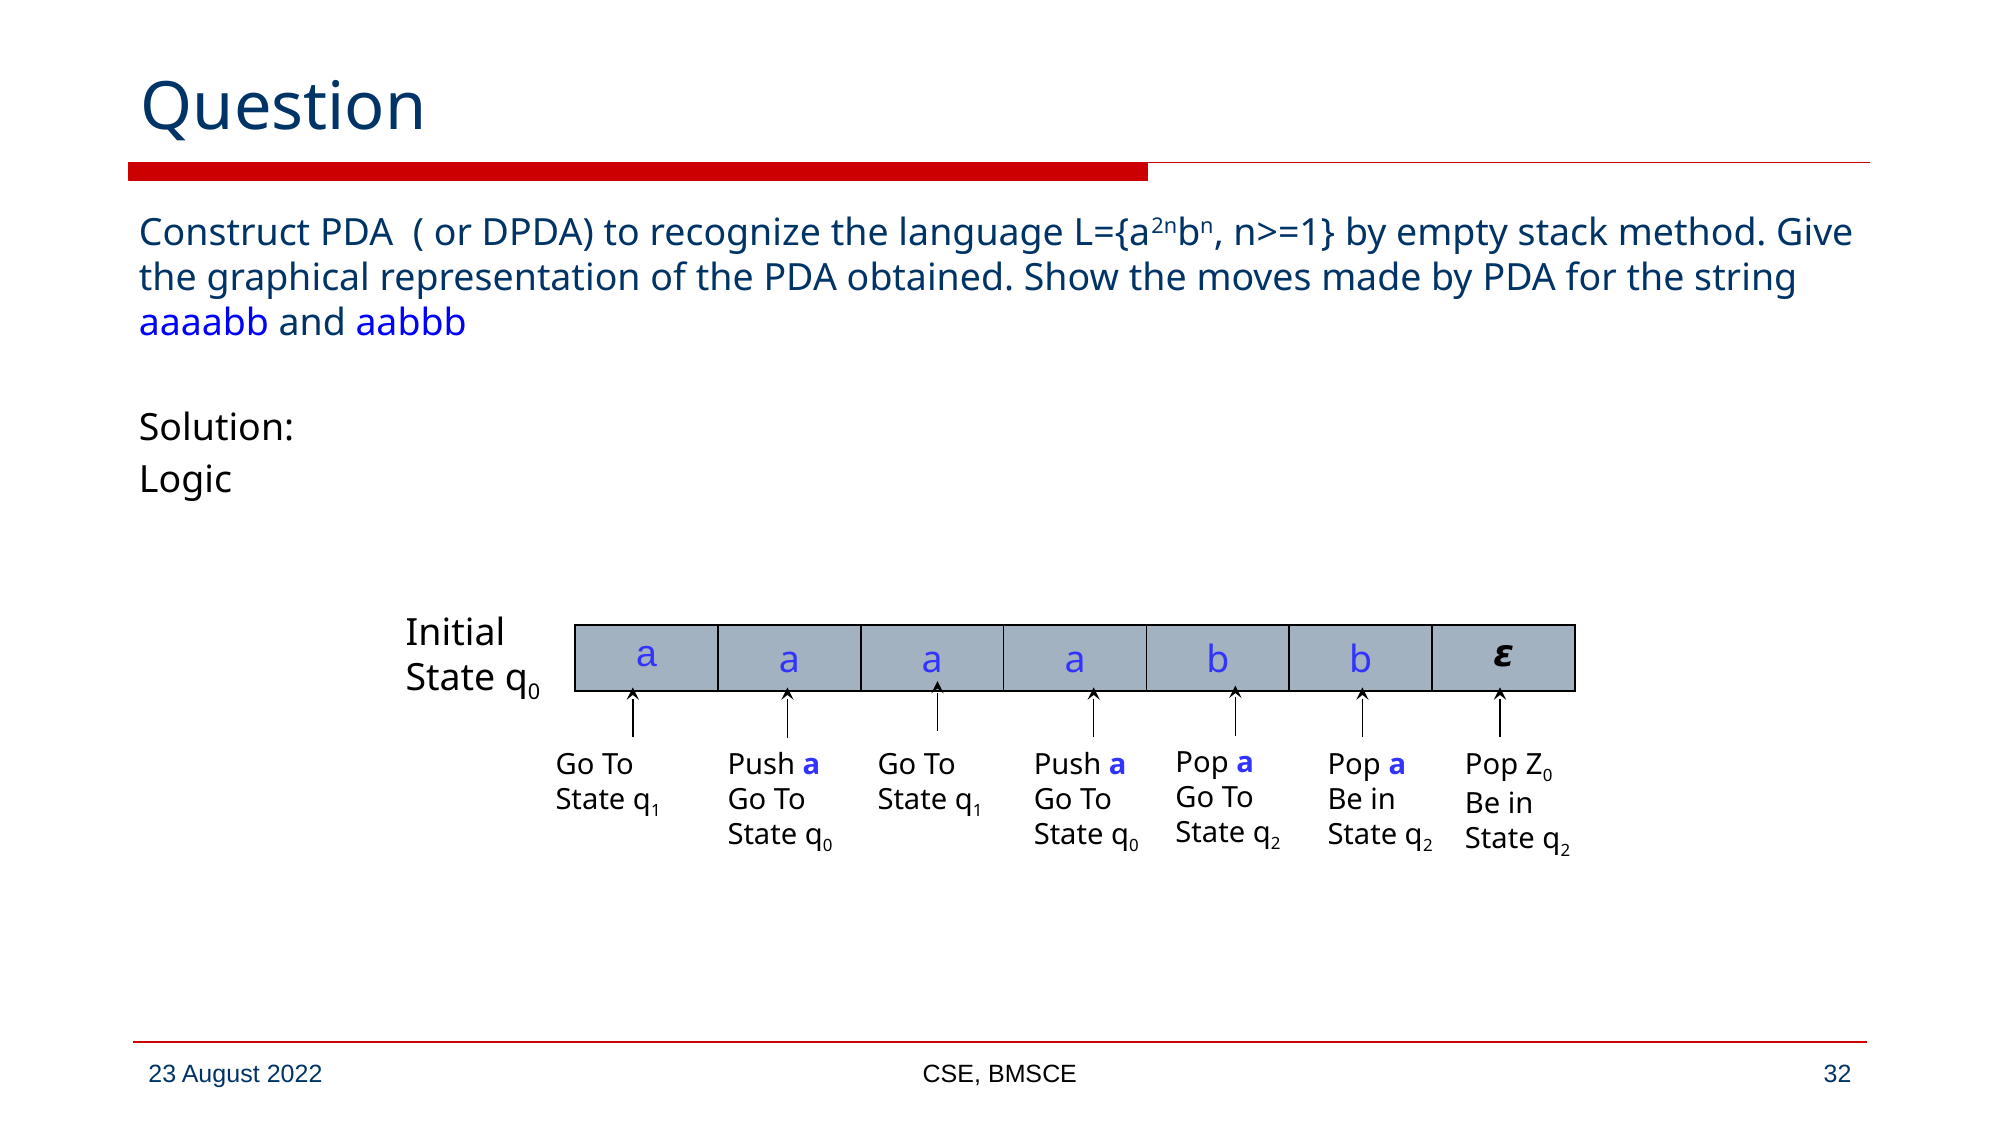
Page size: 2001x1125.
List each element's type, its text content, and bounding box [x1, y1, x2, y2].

list Construct PDA ( or DPDA) to recognize the language L={a2nbn, n>=1} by empty stack method. Give the graphical representation of the PDA obtained. Show the moves made by PDA for the string aaaabb and aabbb Solution: Logic [123, 200, 1874, 1025]
text_box Go To State q1 [862, 737, 1013, 828]
text_box Pop a Go To State q2 [1160, 735, 1311, 861]
slide_number ‹#› [1433, 1050, 1867, 1103]
table_header a [576, 626, 717, 690]
table_header a [1004, 626, 1146, 690]
table_header b [1290, 626, 1431, 690]
text_box Push a Go To State q0 [712, 737, 863, 863]
table_header b [1147, 626, 1288, 690]
table_header a [719, 626, 860, 690]
table_header a [862, 626, 1003, 690]
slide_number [133, 1050, 567, 1103]
text_box Go To State q1 [540, 737, 691, 828]
text_box Initial State q0 [390, 599, 575, 712]
footer CSE, BMSCE [683, 1050, 1317, 1103]
text_box Push a Go To State q0 [1018, 737, 1169, 863]
title Question [125, 24, 1876, 150]
text_box Pop a Be in State q2 [1312, 737, 1450, 863]
table_header 𝞮 [1433, 626, 1574, 690]
text_box Pop Z0 Be in State q2 [1450, 737, 1603, 867]
